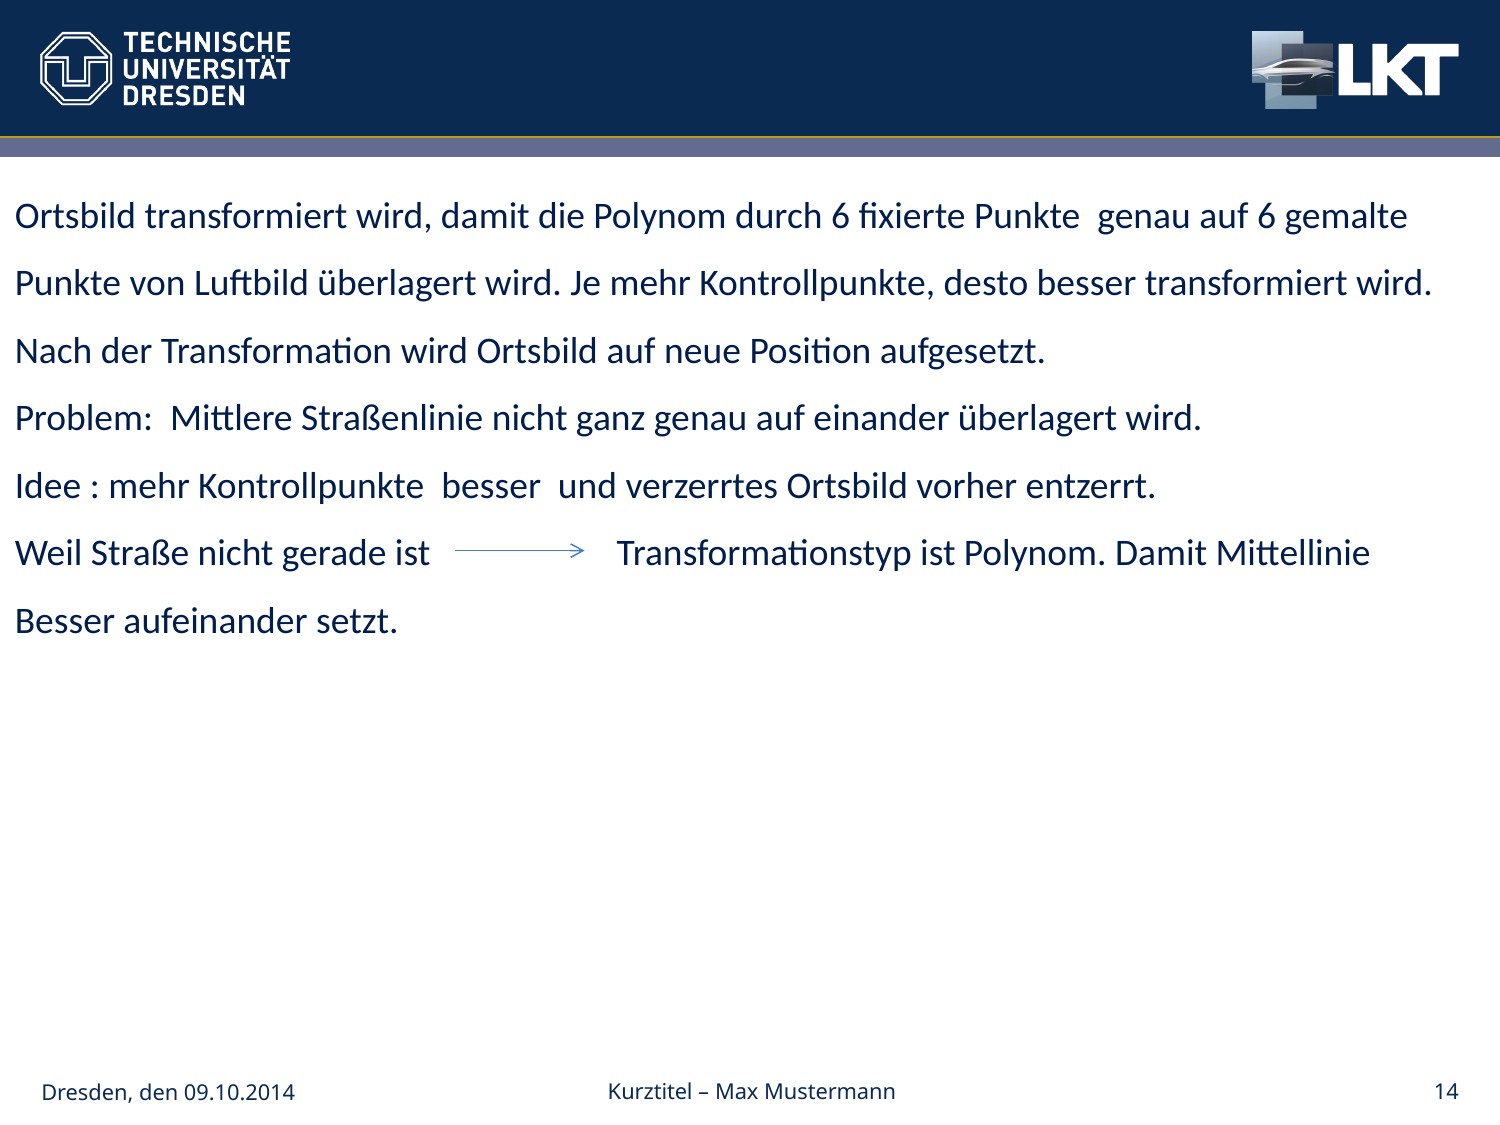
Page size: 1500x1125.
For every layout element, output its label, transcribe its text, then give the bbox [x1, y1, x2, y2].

picture [1252, 31, 1459, 109]
picture [39, 31, 290, 106]
text_box Ortsbild transformiert wird, damit die Polynom durch 6 fixierte Punkte genau auf 6 gemalte Punkte von Luftbild überlagert wird. Je mehr Kontrollpunkte, desto besser transformiert wird. Nach der Transformation wird Ortsbild auf neue Position aufgesetzt. Problem: Mittlere Straßenlinie nicht ganz genau auf einander überlagert wird. Idee : mehr Kontrollpunkte besser und verzerrtes Ortsbild vorher entzerrt. Weil Straße nicht gerade ist Transformationstyp ist Polynom. Damit Mittellinie Besser aufeinander setzt. [0, 160, 1436, 1106]
